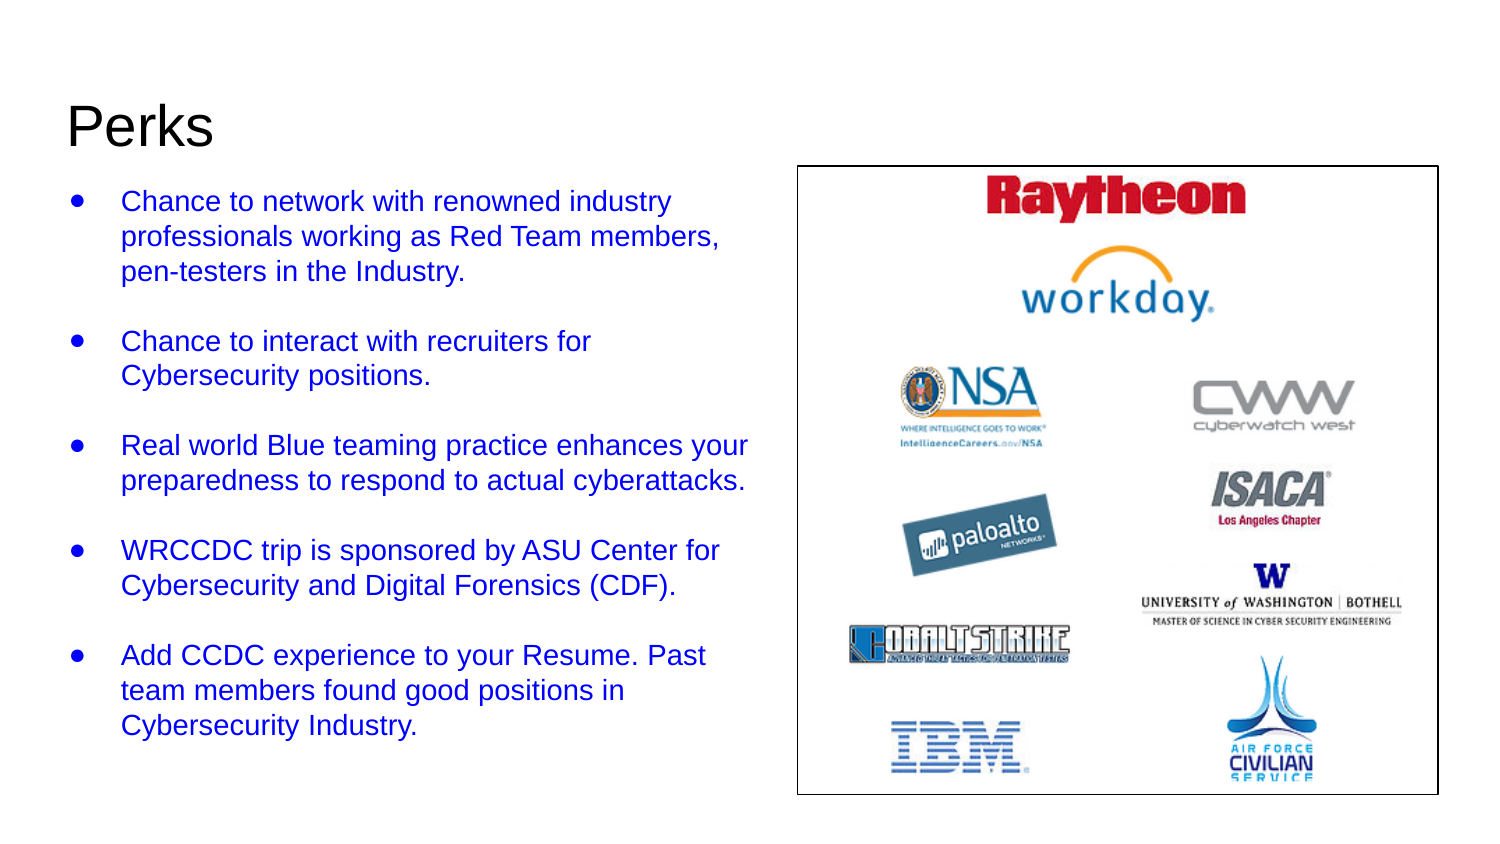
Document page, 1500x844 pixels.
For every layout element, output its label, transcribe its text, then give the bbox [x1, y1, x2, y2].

picture [797, 166, 1438, 794]
text_box Chance to network with renowned industry professionals working as Red Team members, pen-testers in the Industry. Chance to interact with recruiters for Cybersecurity positions. Real world Blue teaming practice enhances your preparedness to respond to actual cyberattacks. WRCCDC trip is sponsored by ASU Center for Cybersecurity and Digital Forensics (CDF). Add CCDC experience to your Resume. Past team members found good positions in Cybersecurity Industry. [30, 166, 774, 778]
title Perks [51, 72, 1449, 167]
